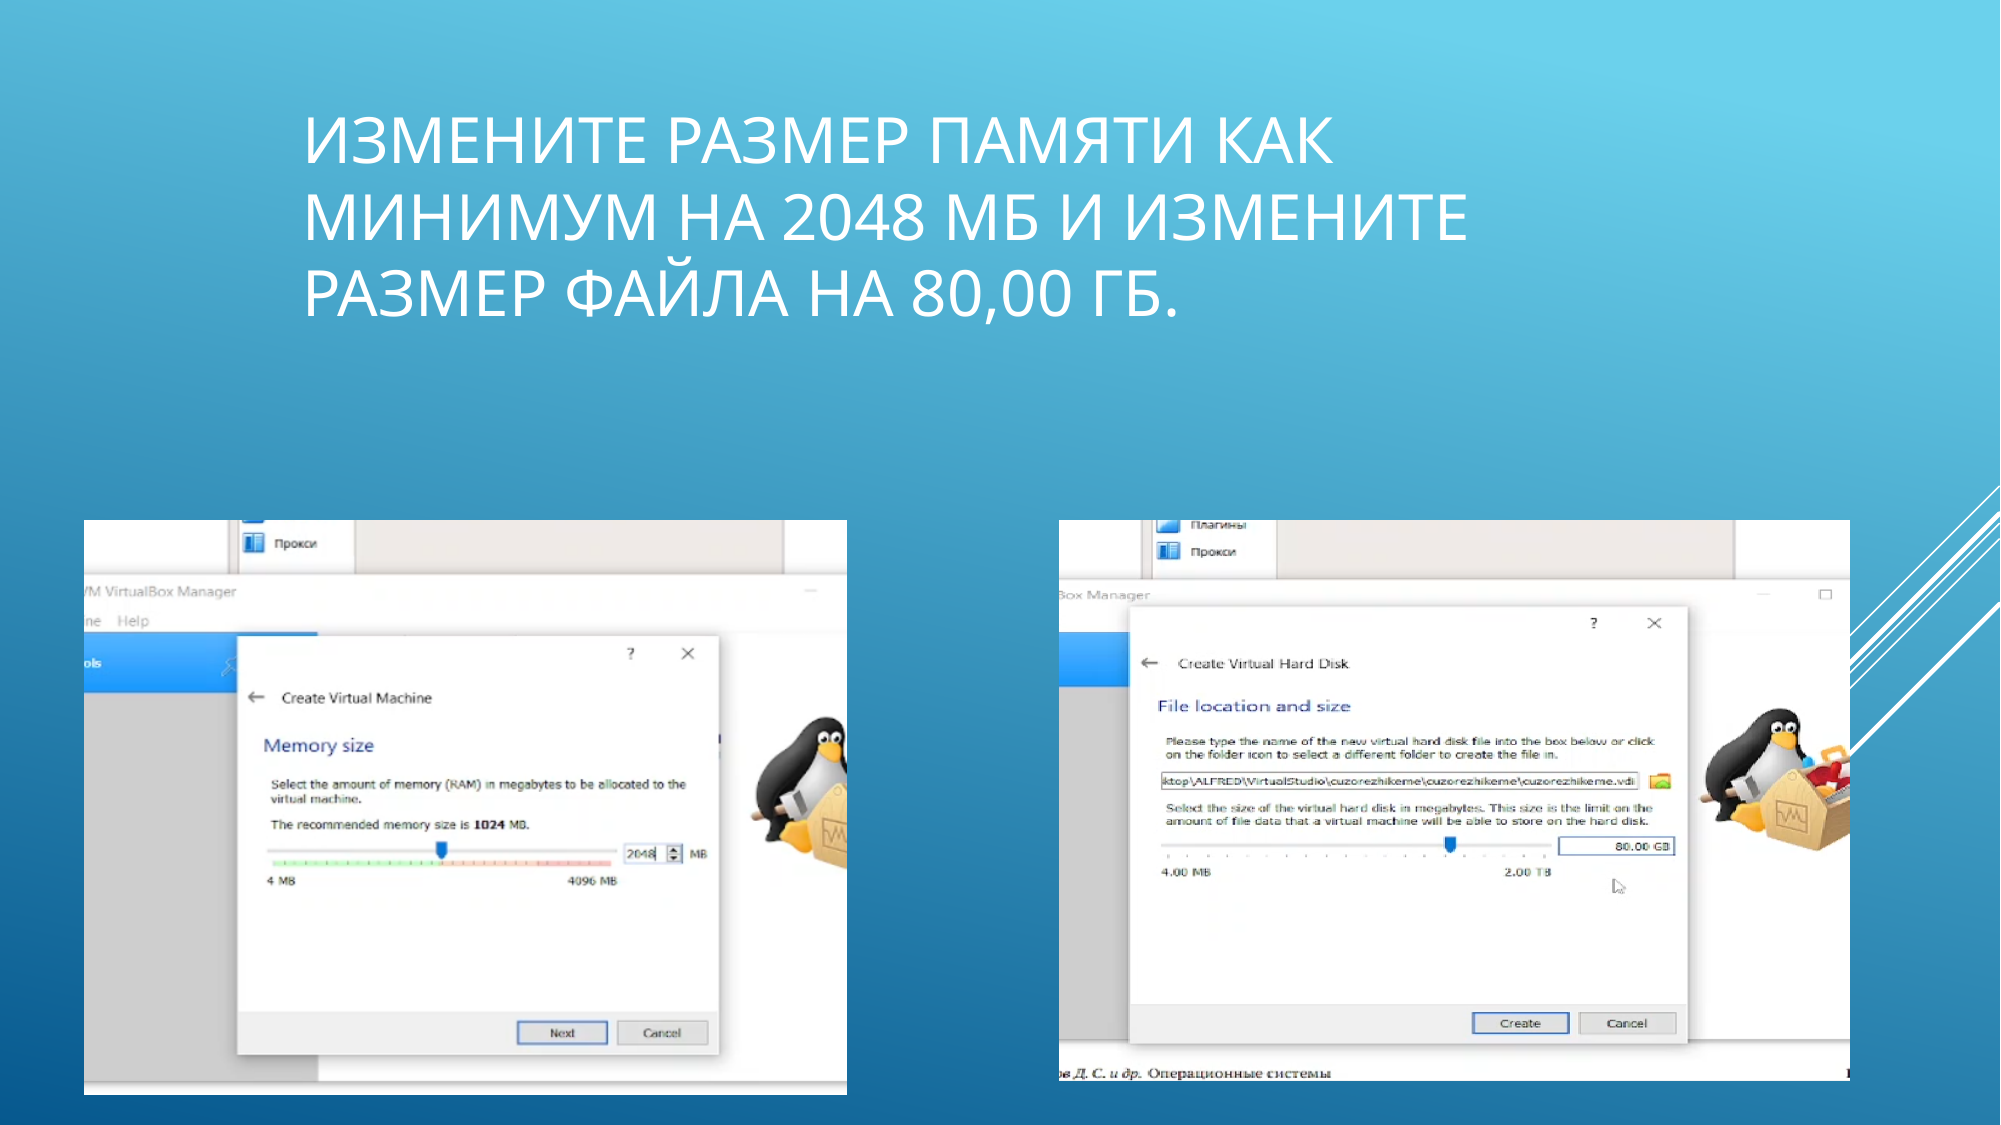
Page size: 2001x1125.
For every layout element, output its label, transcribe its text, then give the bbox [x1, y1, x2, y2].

title Измените размер памяти как минимум на 2048 МБ и измените размер файла на 80,00 Гб. [287, 91, 1687, 339]
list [83, 520, 848, 1095]
picture [1059, 520, 1850, 1081]
